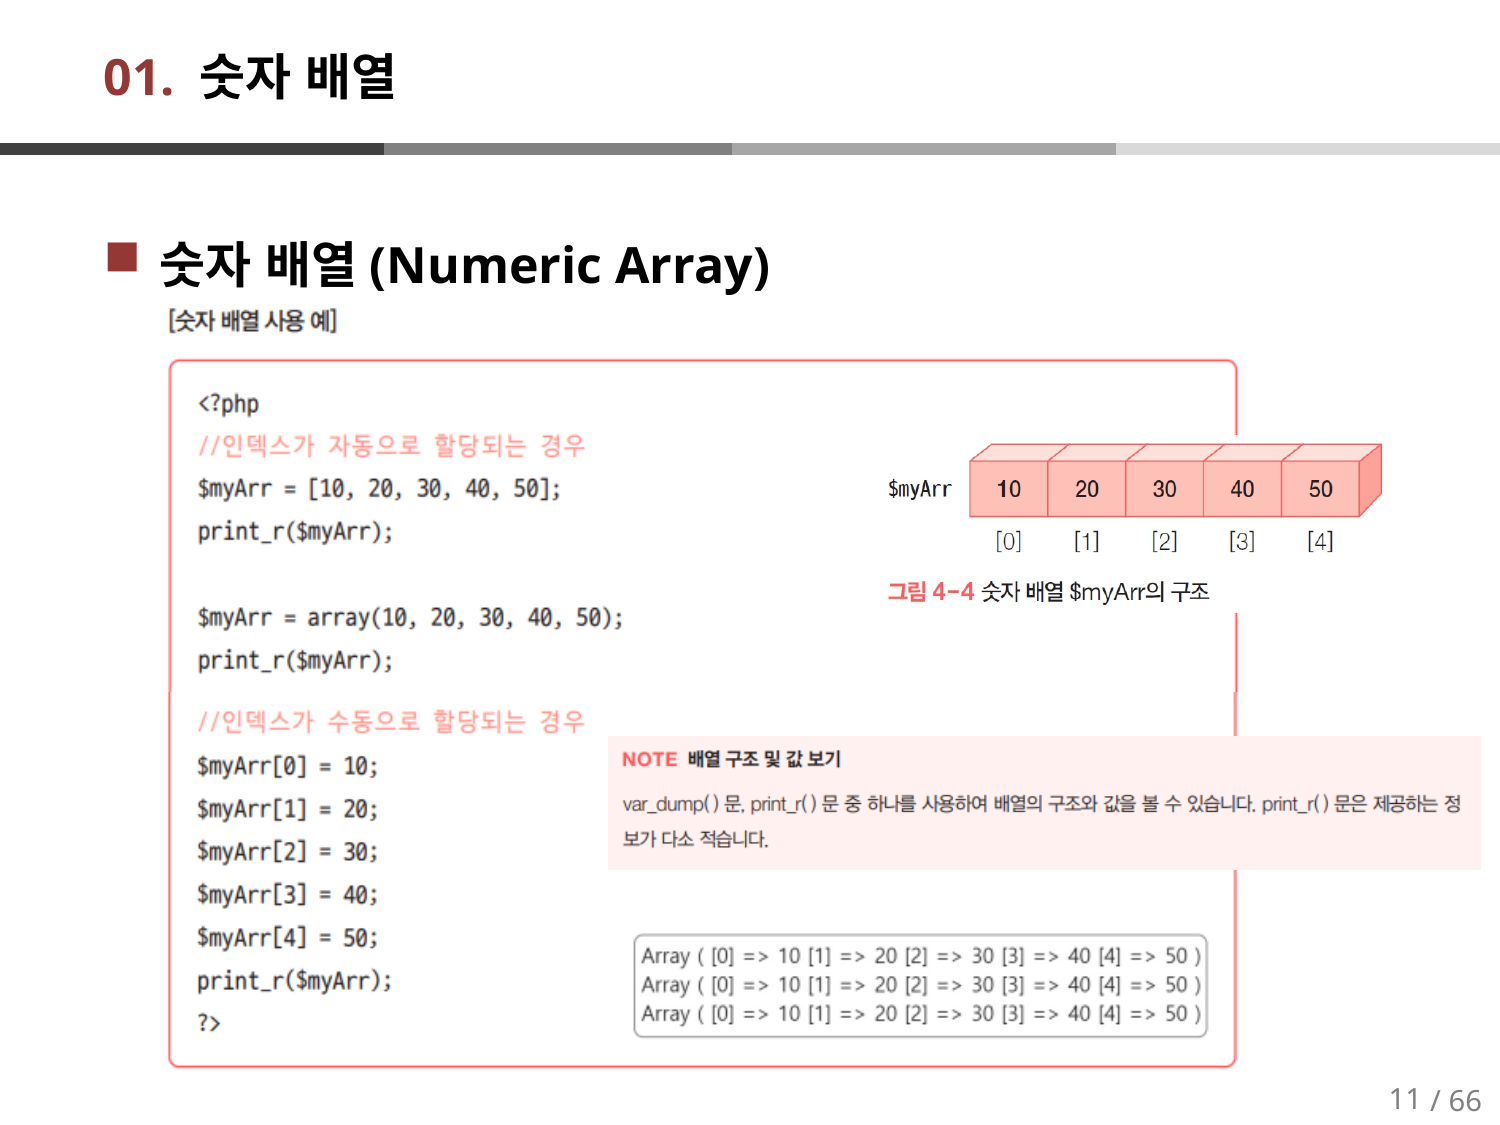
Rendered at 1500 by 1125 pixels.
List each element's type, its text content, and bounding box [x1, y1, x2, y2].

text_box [159, 302, 1247, 1071]
list 숫자 배열(Numeric Array) [88, 196, 1436, 1083]
picture [608, 736, 1481, 871]
title 01. 숫자 배열 [88, 30, 1211, 121]
picture [879, 435, 1392, 613]
